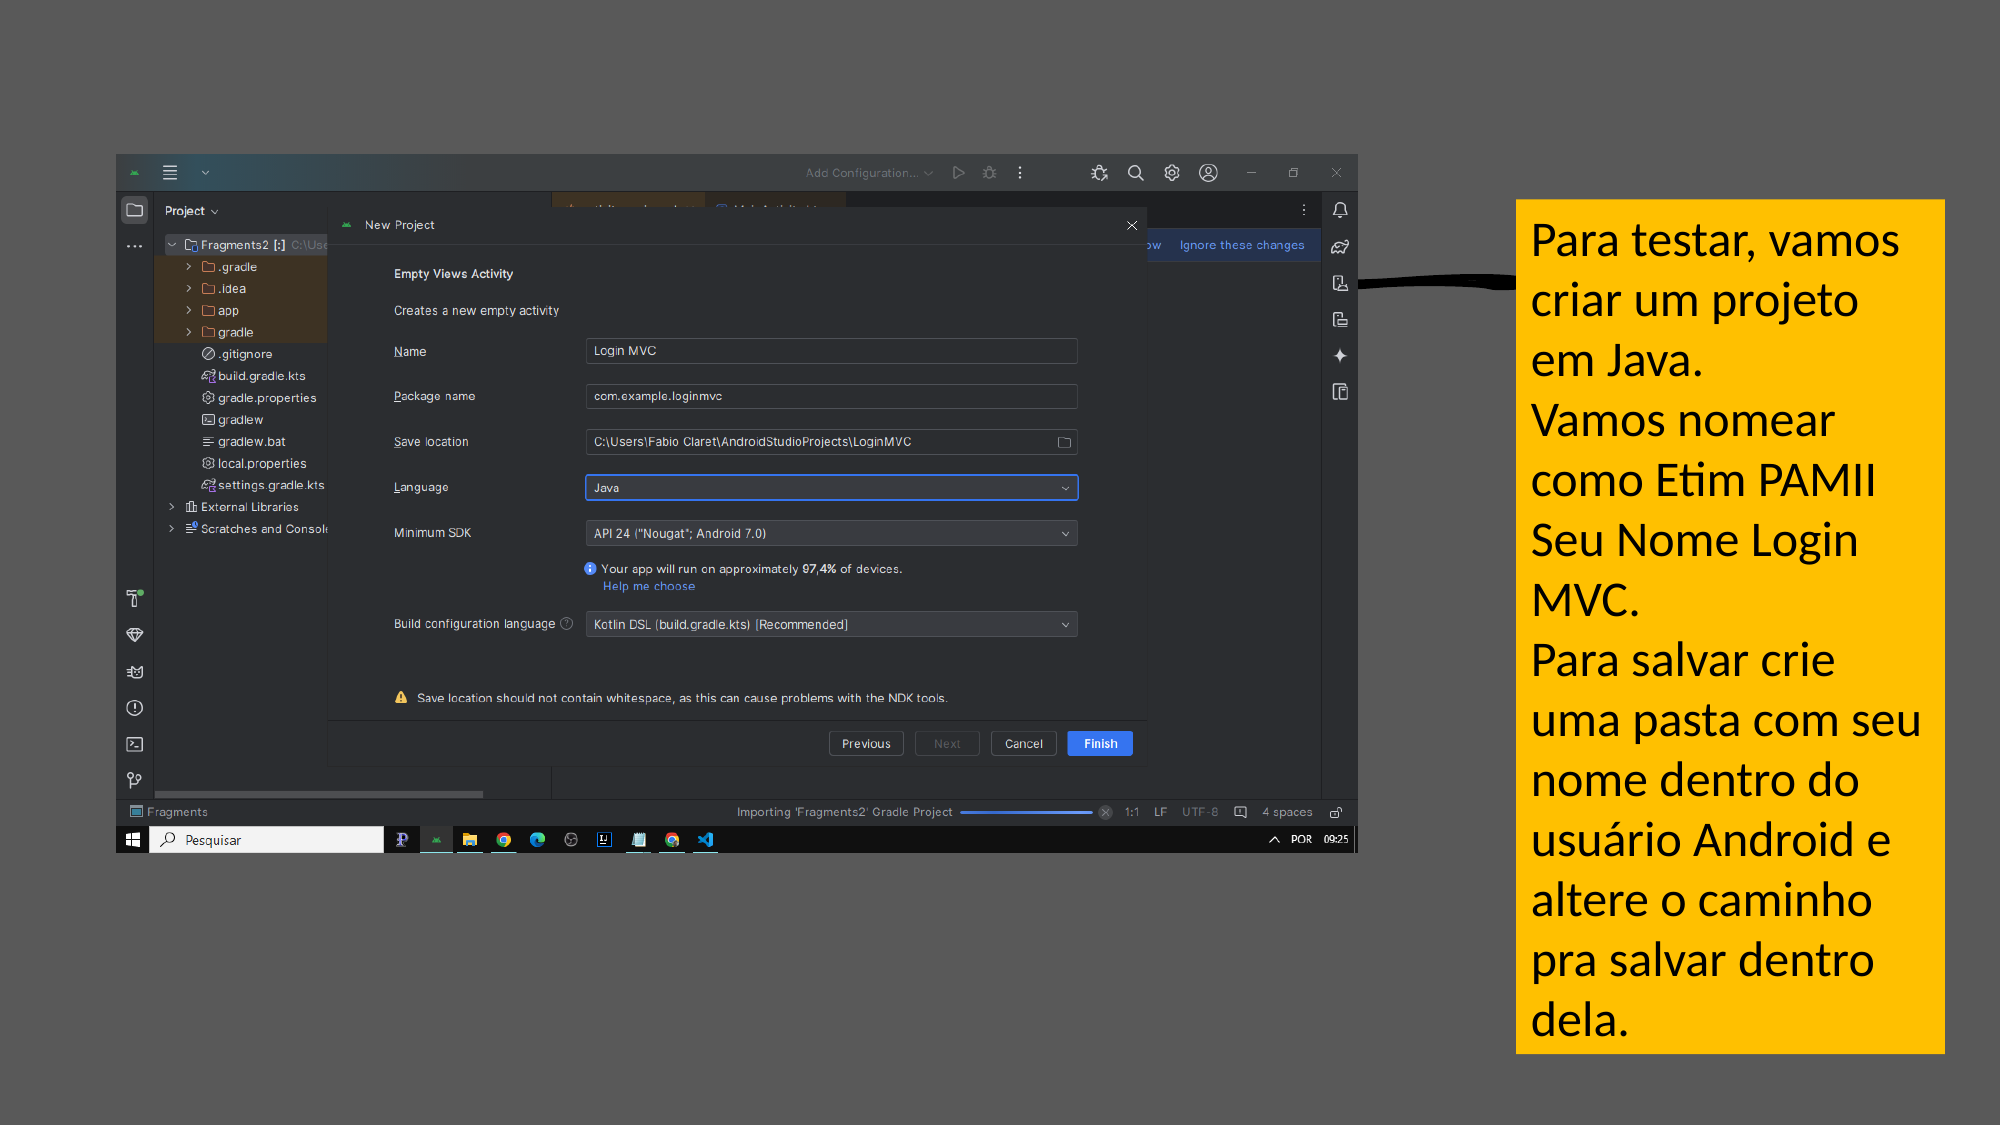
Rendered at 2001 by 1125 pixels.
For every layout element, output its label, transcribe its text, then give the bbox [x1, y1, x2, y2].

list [116, 154, 1358, 853]
text_box Para testar, vamos criar um projeto em Java. Vamos nomear como Etim PAMII Seu Nome Login MVC. Para salvar crie uma pasta com seu nome dentro do usuário Android e altere o caminho pra salvar dentro dela. [1516, 199, 1945, 1055]
